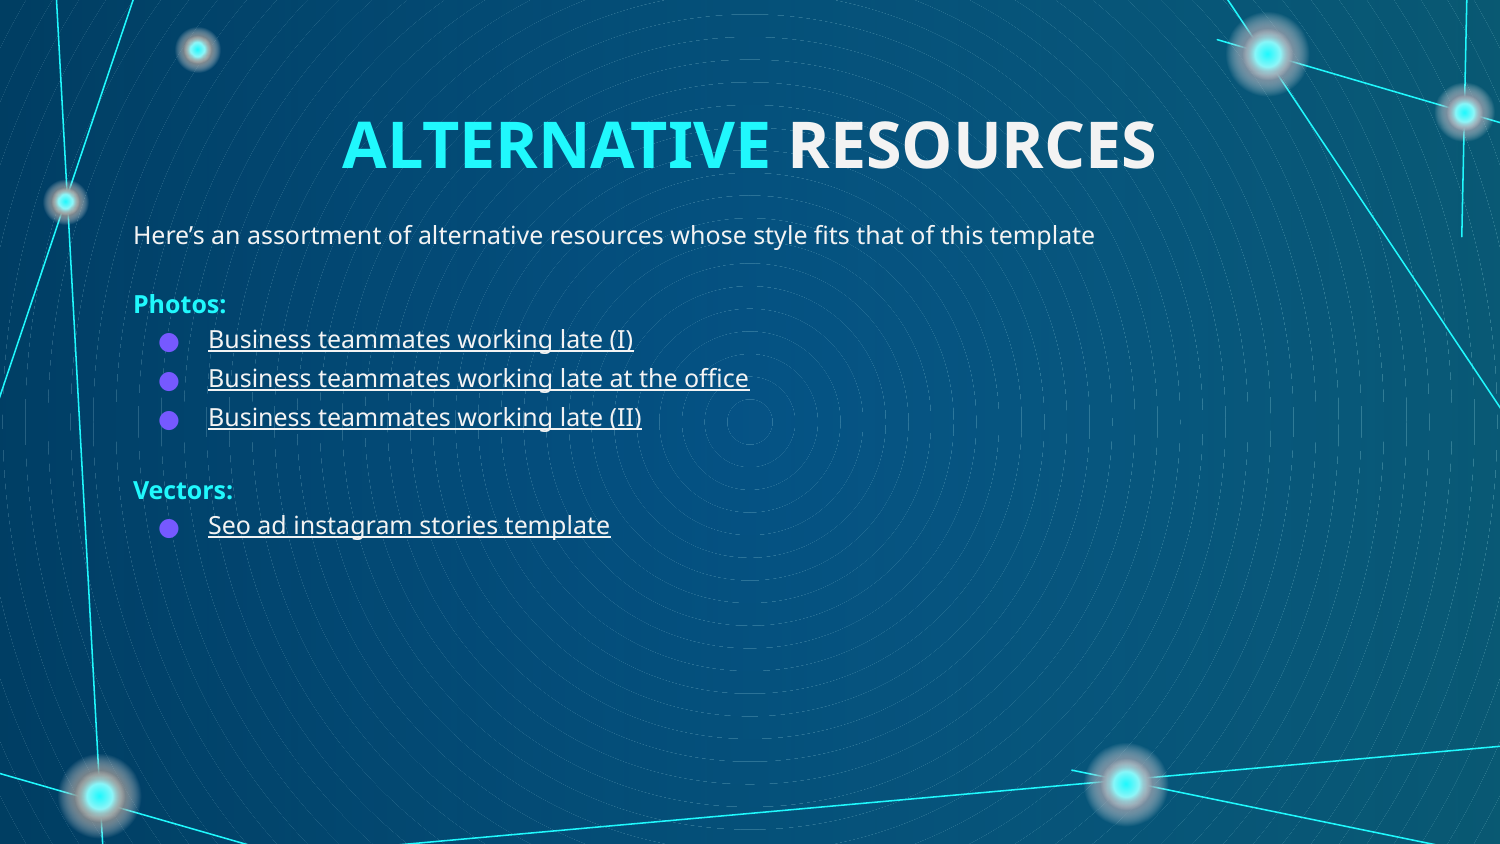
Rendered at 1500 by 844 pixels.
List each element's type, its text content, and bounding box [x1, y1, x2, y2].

title ALTERNATIVE RESOURCES [118, 88, 1382, 193]
list Here’s an assortment of alternative resources whose style fits that of this template Photos: Business teammates working late (I) Business teammates working late at the office Business teammates working late (II) Vectors: Seo ad instagram stories template [118, 199, 1382, 756]
